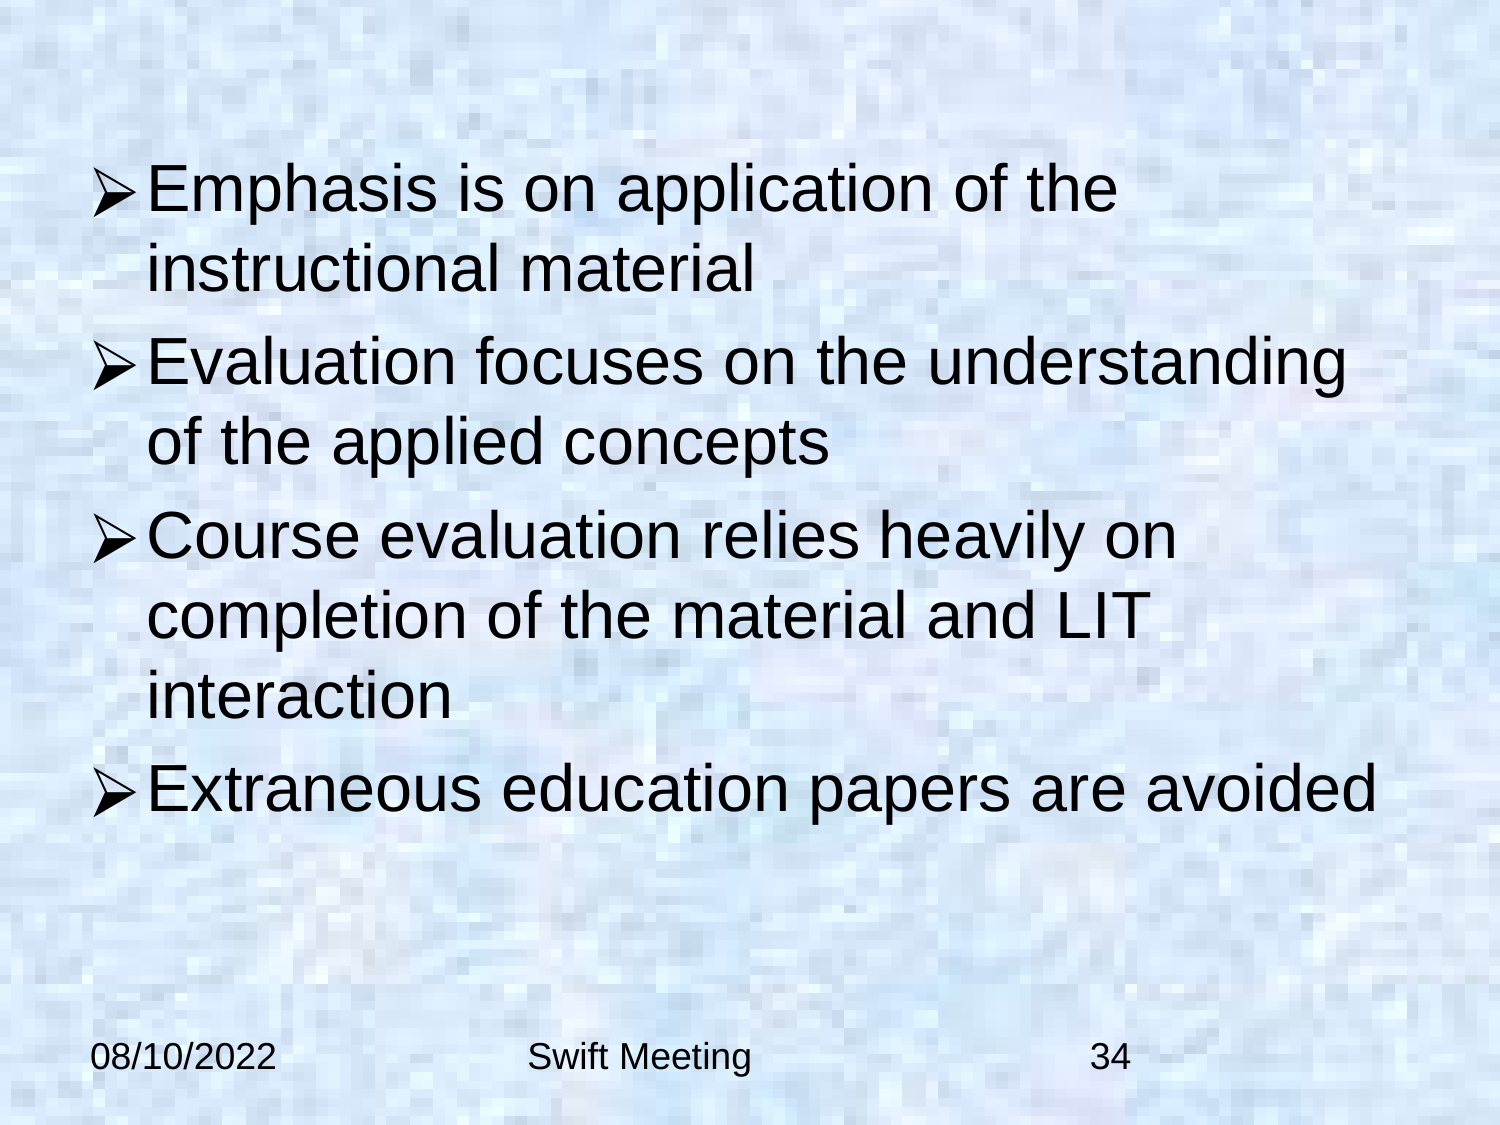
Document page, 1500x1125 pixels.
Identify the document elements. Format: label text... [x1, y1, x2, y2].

list Emphasis is on application of the instructional material Evaluation focuses on the understanding of the applied concepts Course evaluation relies heavily on completion of the material and LIT interaction Extraneous education papers are avoided [75, 137, 1425, 1005]
picture [0, 0, 1500, 1125]
footer Swift Meeting [512, 1024, 988, 1103]
slide_number ‹#› [1074, 1024, 1425, 1103]
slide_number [75, 1024, 425, 1103]
